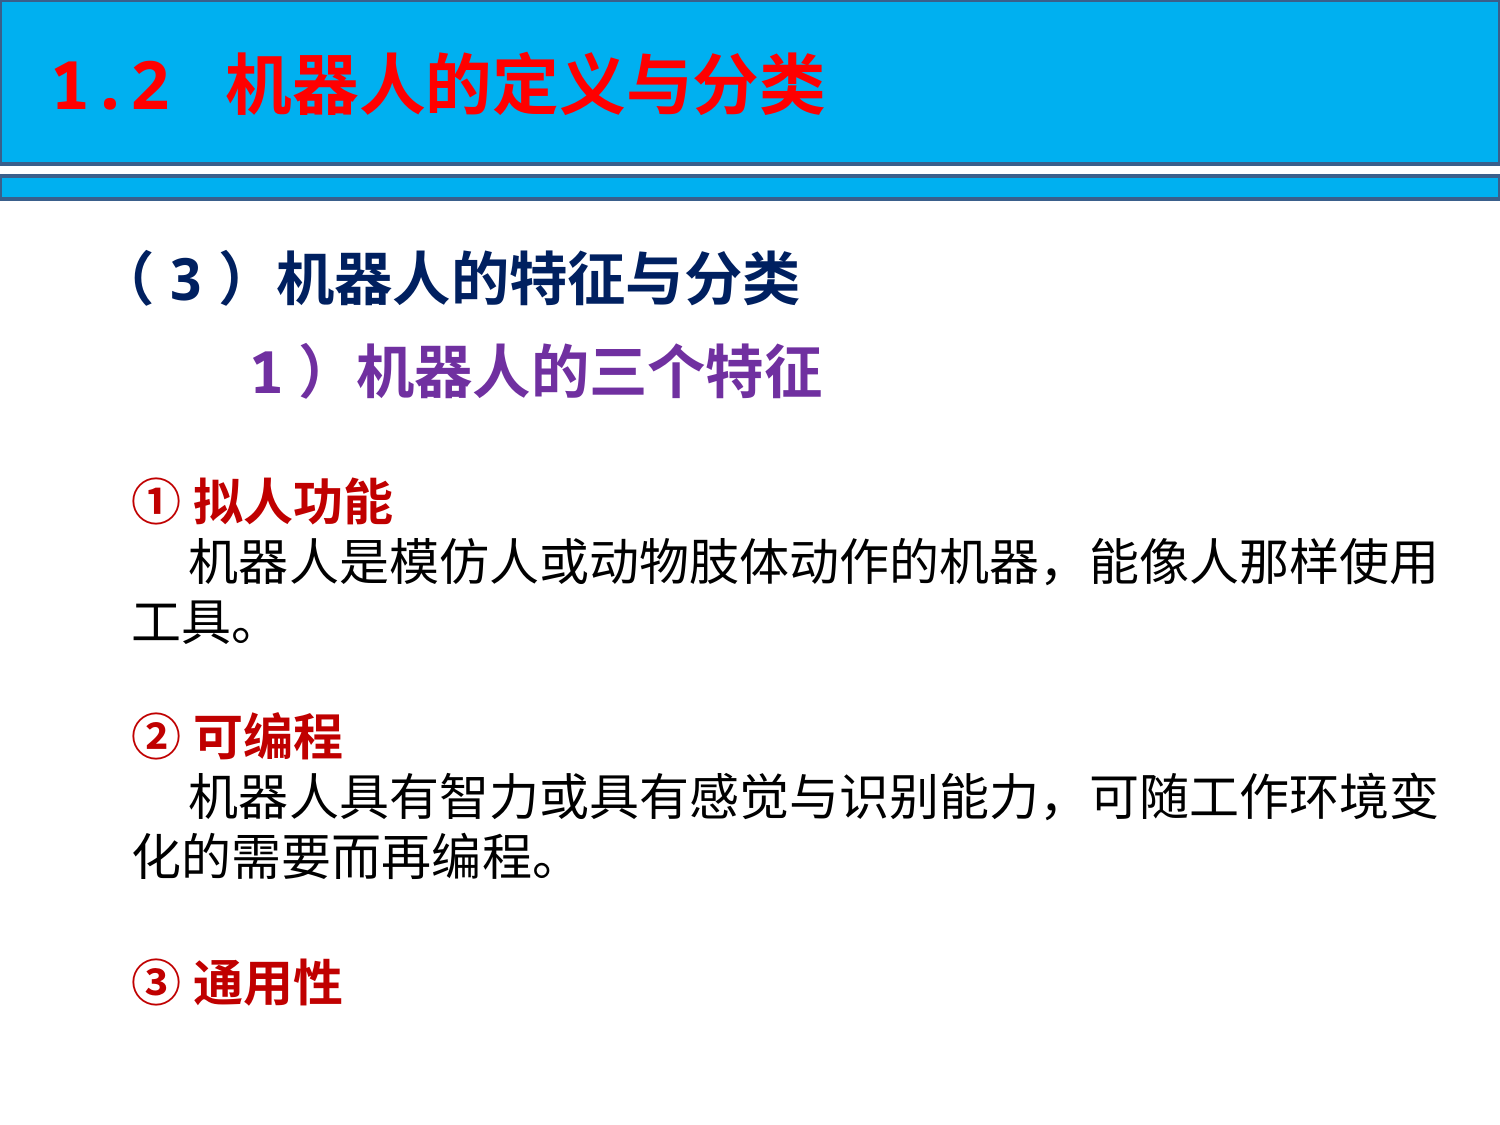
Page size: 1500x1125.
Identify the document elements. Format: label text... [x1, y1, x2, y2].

text_box ②可编程 机器人具有智力或具有感觉与识别能力，可随工作环境变化的需要而再编程。 [117, 697, 1465, 893]
text_box ③通用性 [117, 943, 1055, 1019]
text_box 1.2 机器人的定义与分类 [35, 35, 856, 130]
text_box [0, 0, 1500, 166]
text_box （3）机器人的特征与分类 [82, 234, 1348, 320]
text_box 1）机器人的三个特征 [234, 328, 1020, 413]
text_box [0, 174, 1500, 201]
text_box ①拟人功能 机器人是模仿人或动物肢体动作的机器，能像人那样使用工具。 [117, 463, 1465, 658]
